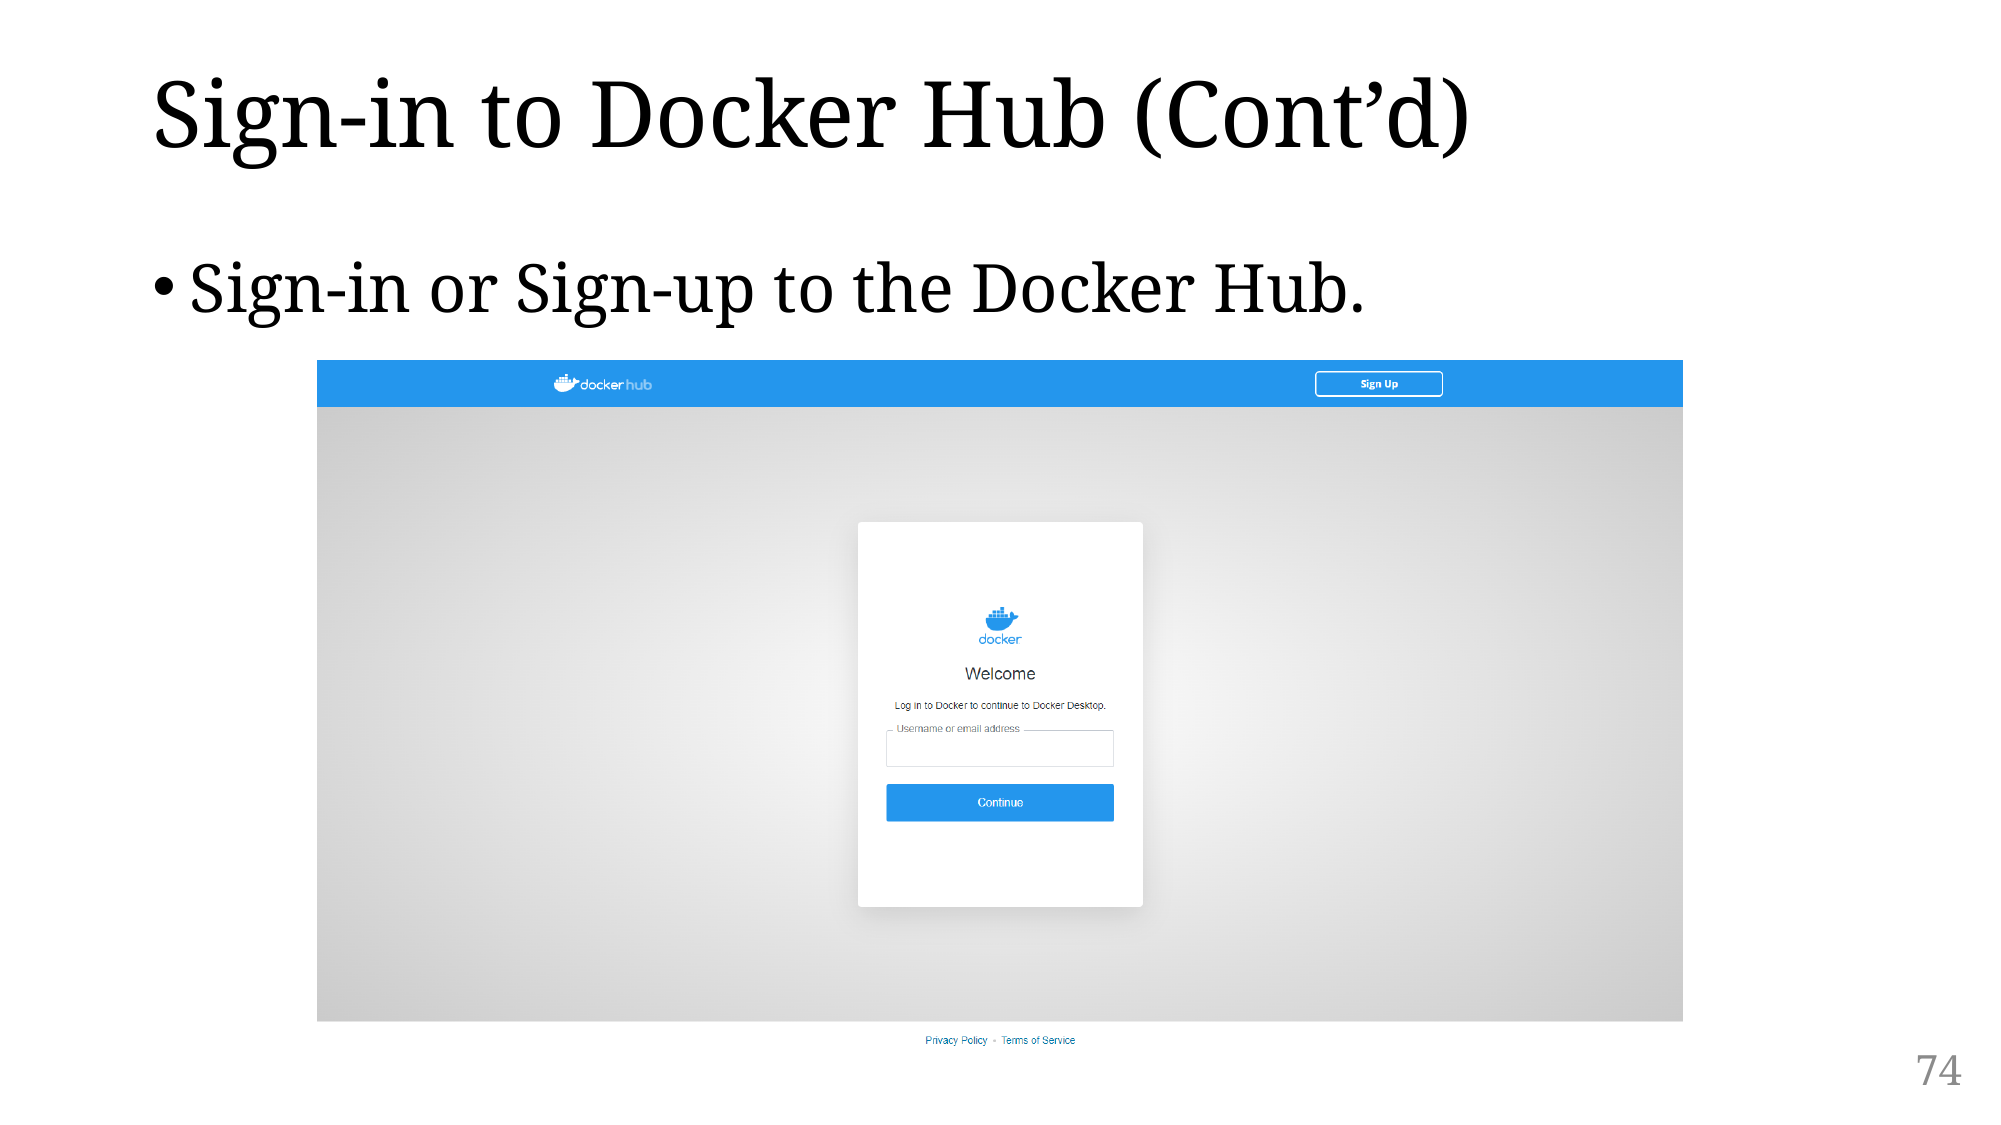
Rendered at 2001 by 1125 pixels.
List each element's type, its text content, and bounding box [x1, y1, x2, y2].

title Sign-in to Docker Hub (Cont’d) [137, 22, 1863, 215]
list Sign-in or Sign-up to the Docker Hub. [137, 230, 1863, 972]
slide_number 74 [1791, 1042, 1977, 1103]
picture [317, 360, 1683, 1059]
